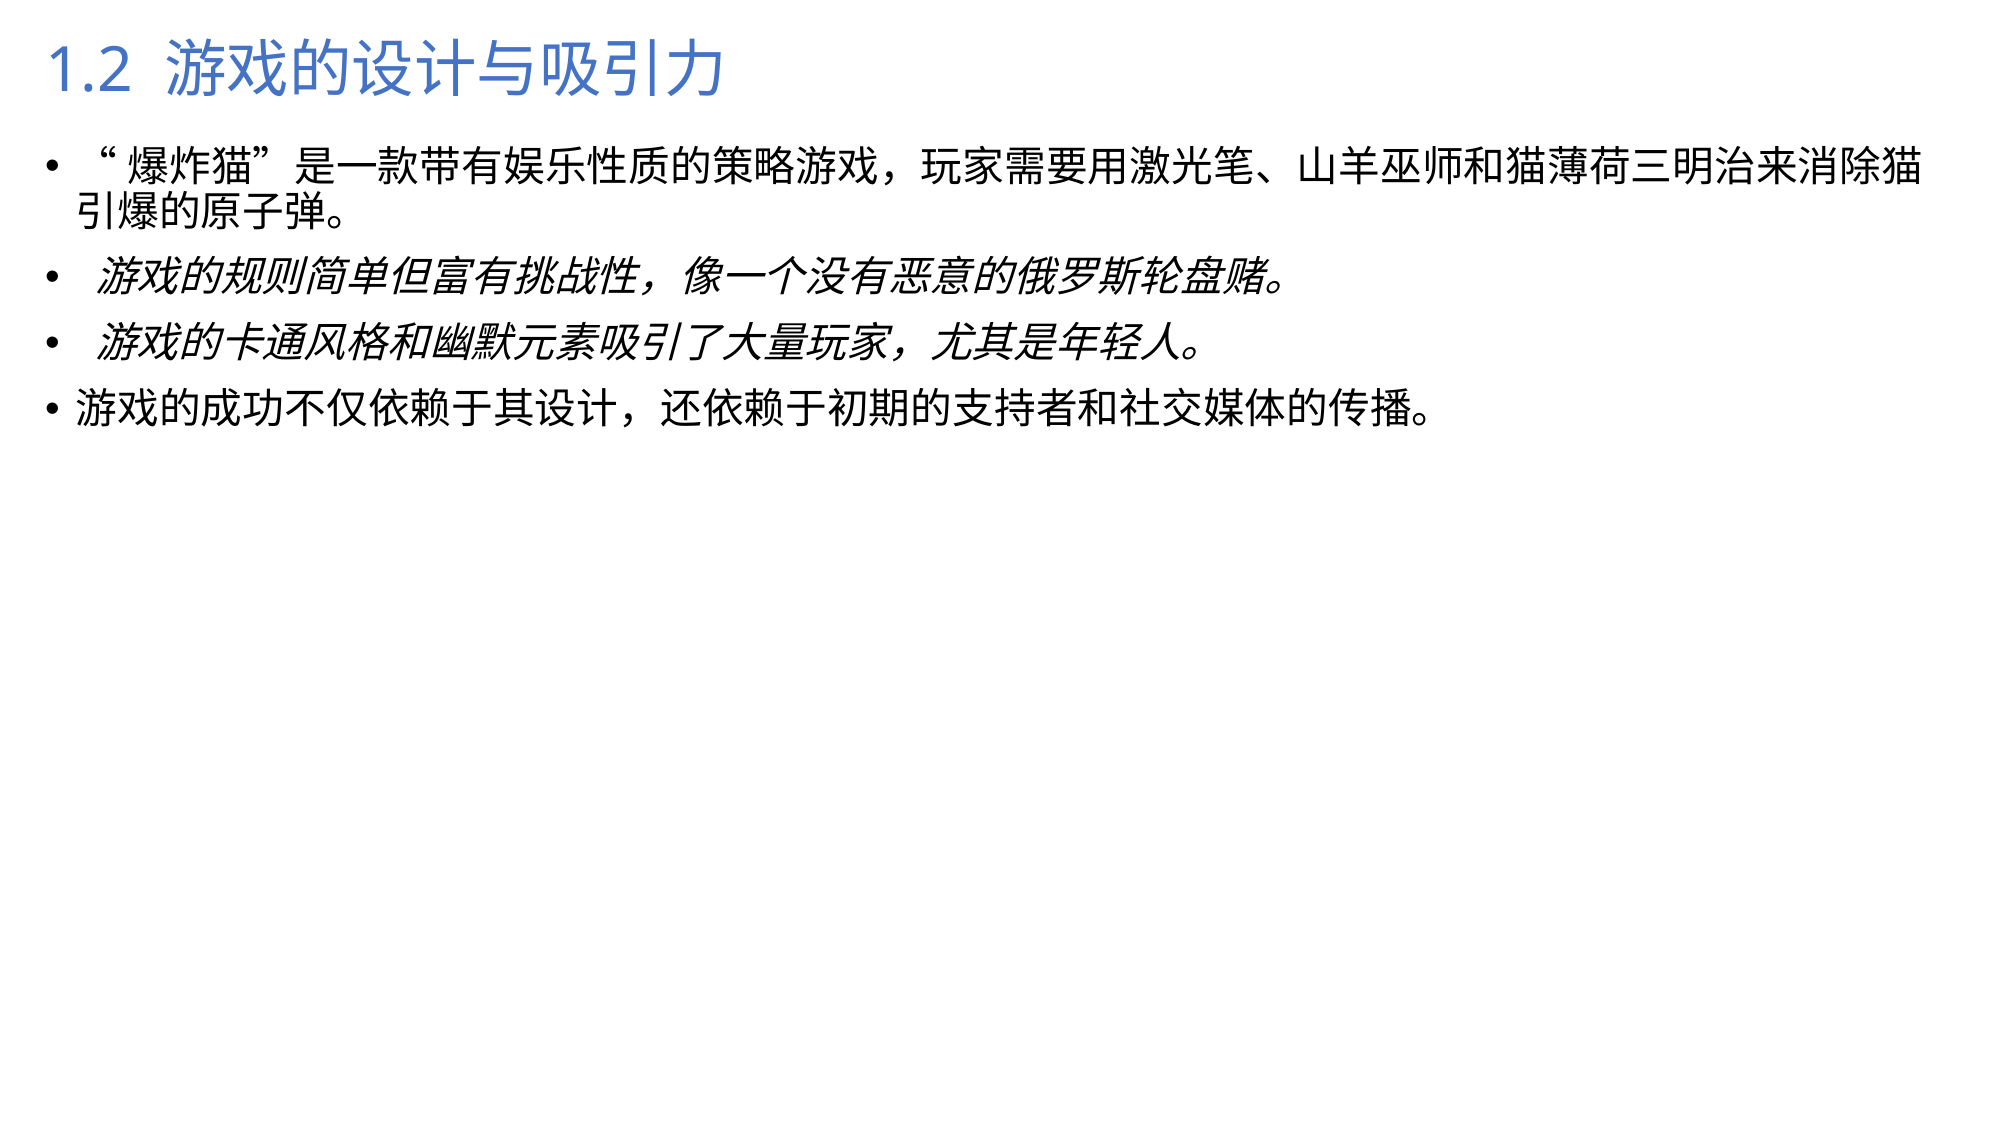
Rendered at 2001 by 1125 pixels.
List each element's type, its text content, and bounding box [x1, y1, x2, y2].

title 1.2 游戏的设计与吸引力 [30, 29, 1970, 93]
list “爆炸猫”是一款带有娱乐性质的策略游戏，玩家需要用激光笔、山羊巫师和猫薄荷三明治来消除猫引爆的原子弹。 游戏的规则简单但富有挑战性，像一个没有恶意的俄罗斯轮盘赌。 游戏的卡通风格和幽默元素吸引了大量玩家，尤其是年轻人。 游戏的成功不仅依赖于其设计，还依赖于初期的支持者和社交媒体的传播。 [30, 137, 1970, 1065]
